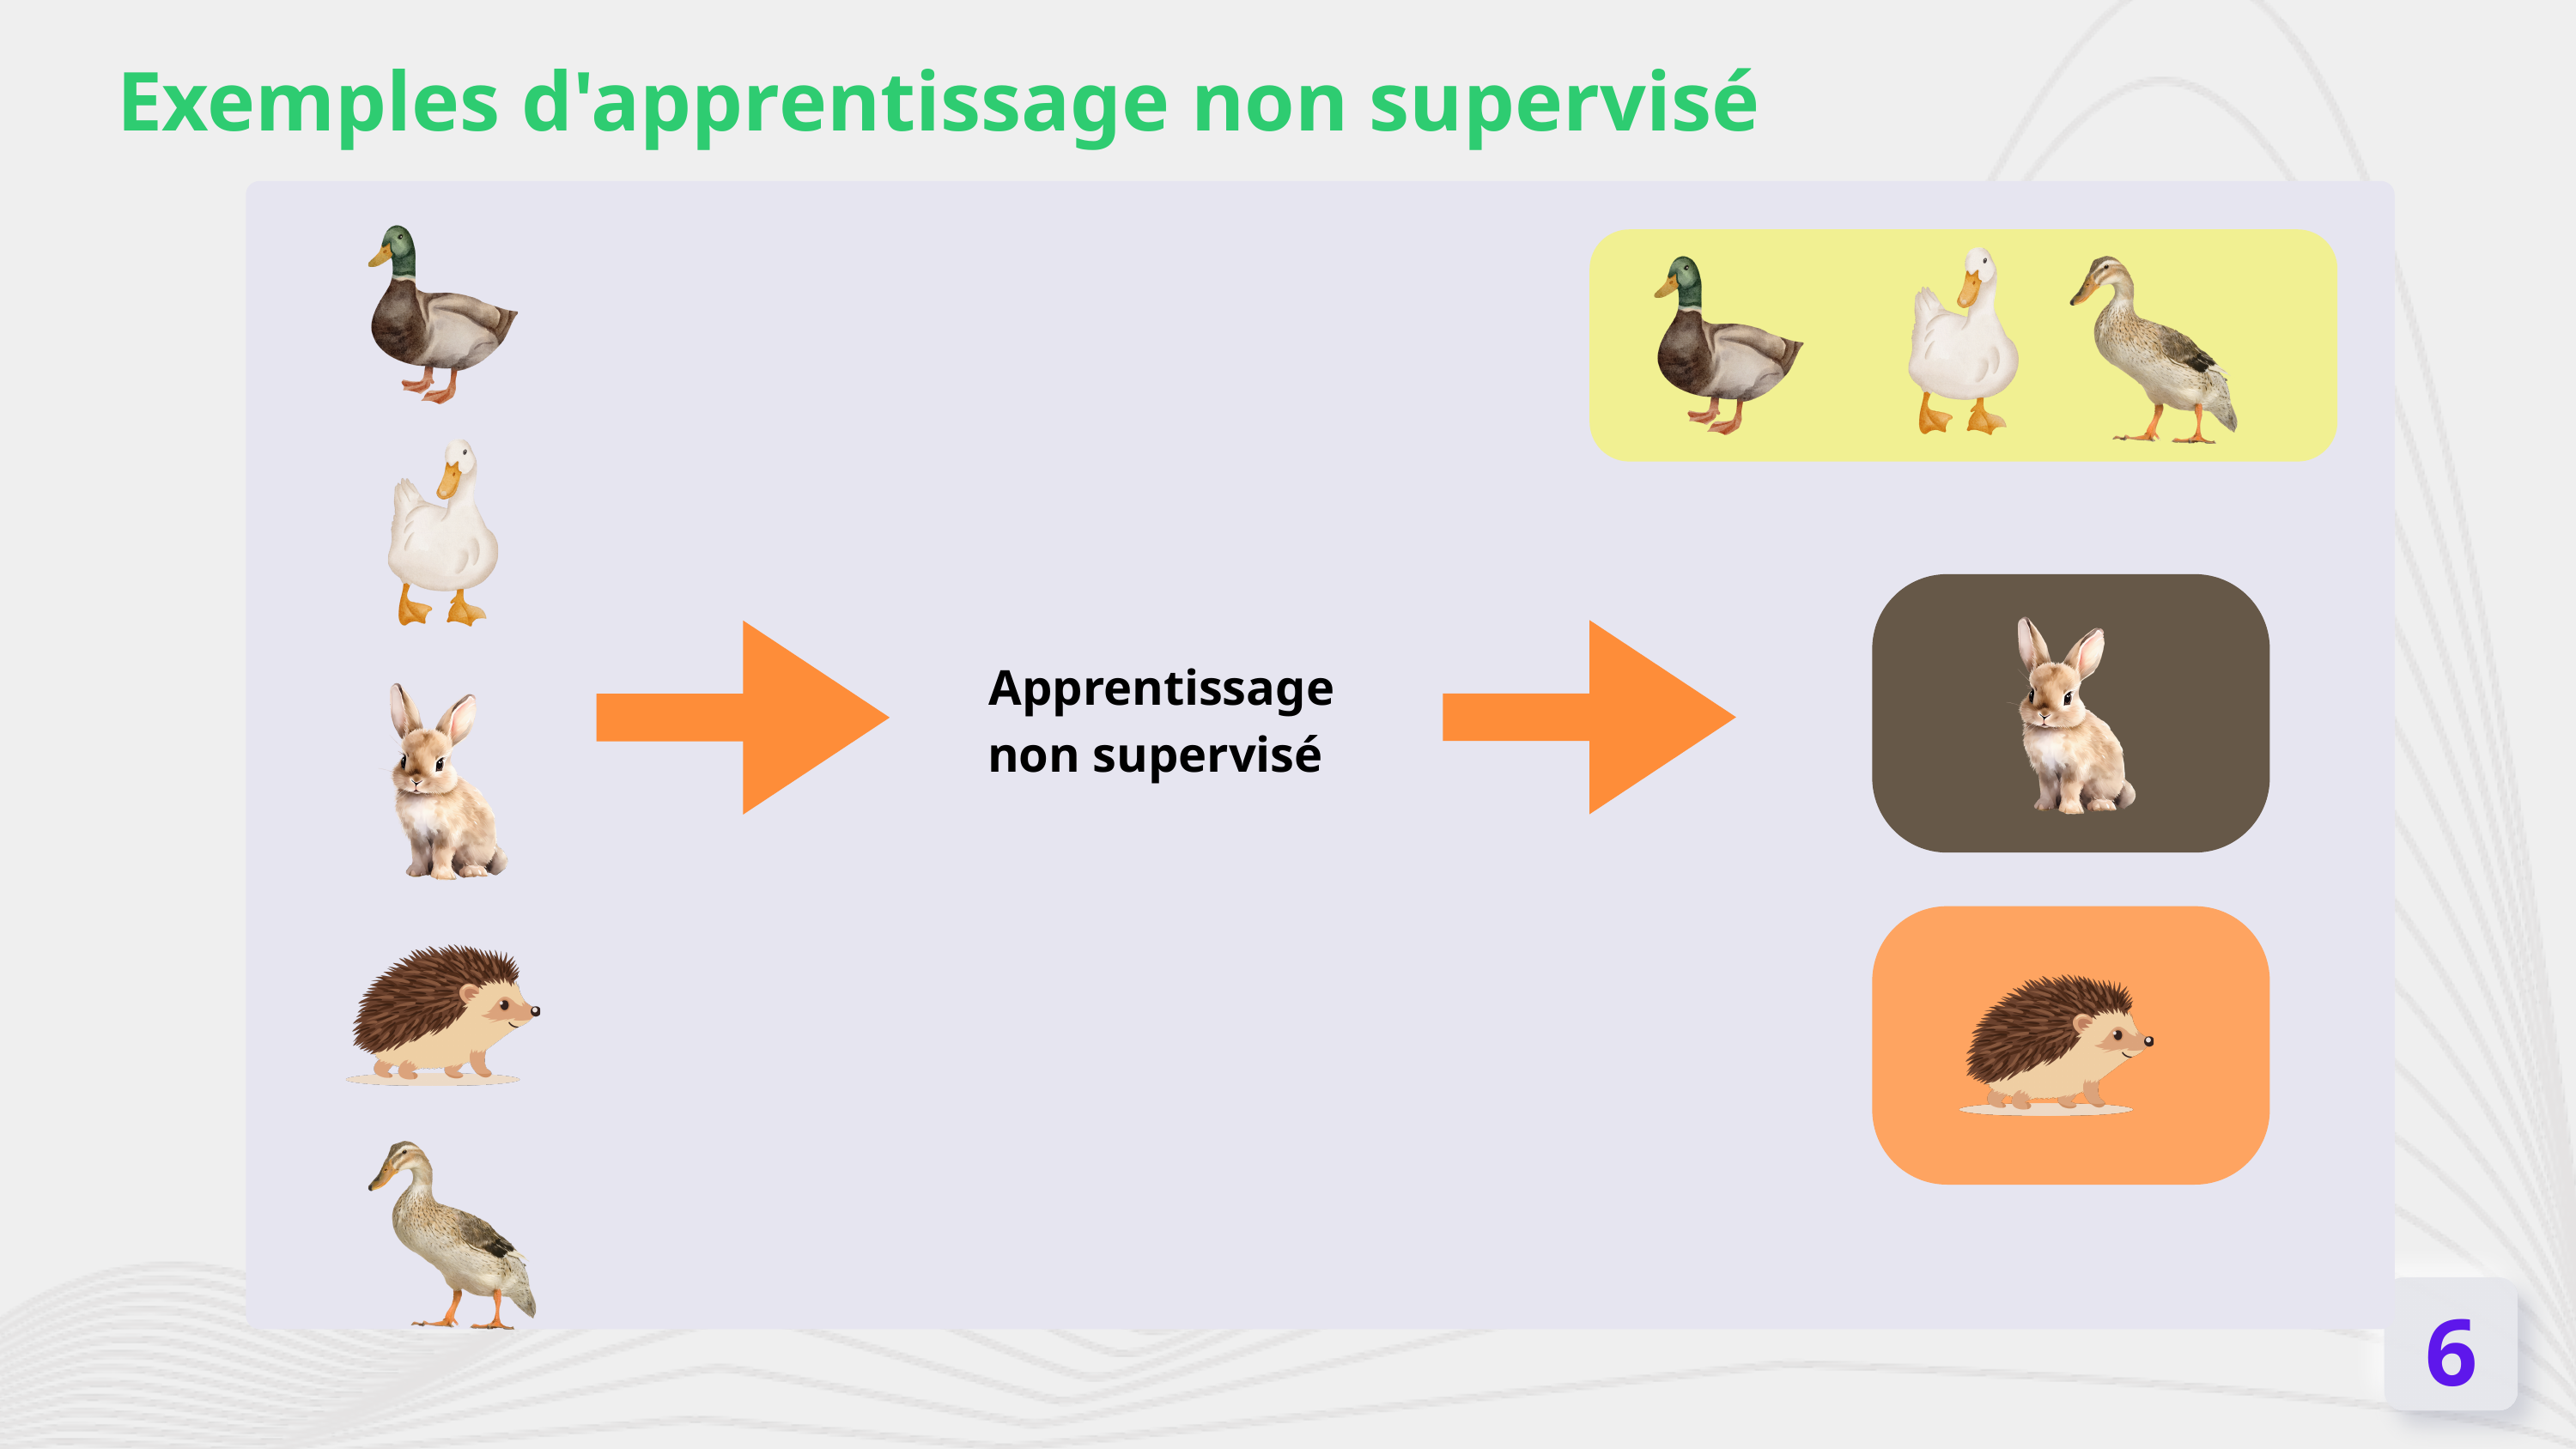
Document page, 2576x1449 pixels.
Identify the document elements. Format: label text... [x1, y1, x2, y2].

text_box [246, 180, 2395, 1330]
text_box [1872, 573, 2270, 853]
text_box 6 [2394, 1276, 2509, 1405]
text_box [1872, 906, 2270, 1185]
text_box [0, 0, 2576, 1449]
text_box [1443, 620, 1737, 815]
text_box [2347, 1240, 2555, 1449]
text_box Exemples d'apprentissage non supervisé [4, 33, 1873, 148]
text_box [1589, 228, 2338, 462]
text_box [596, 620, 890, 815]
